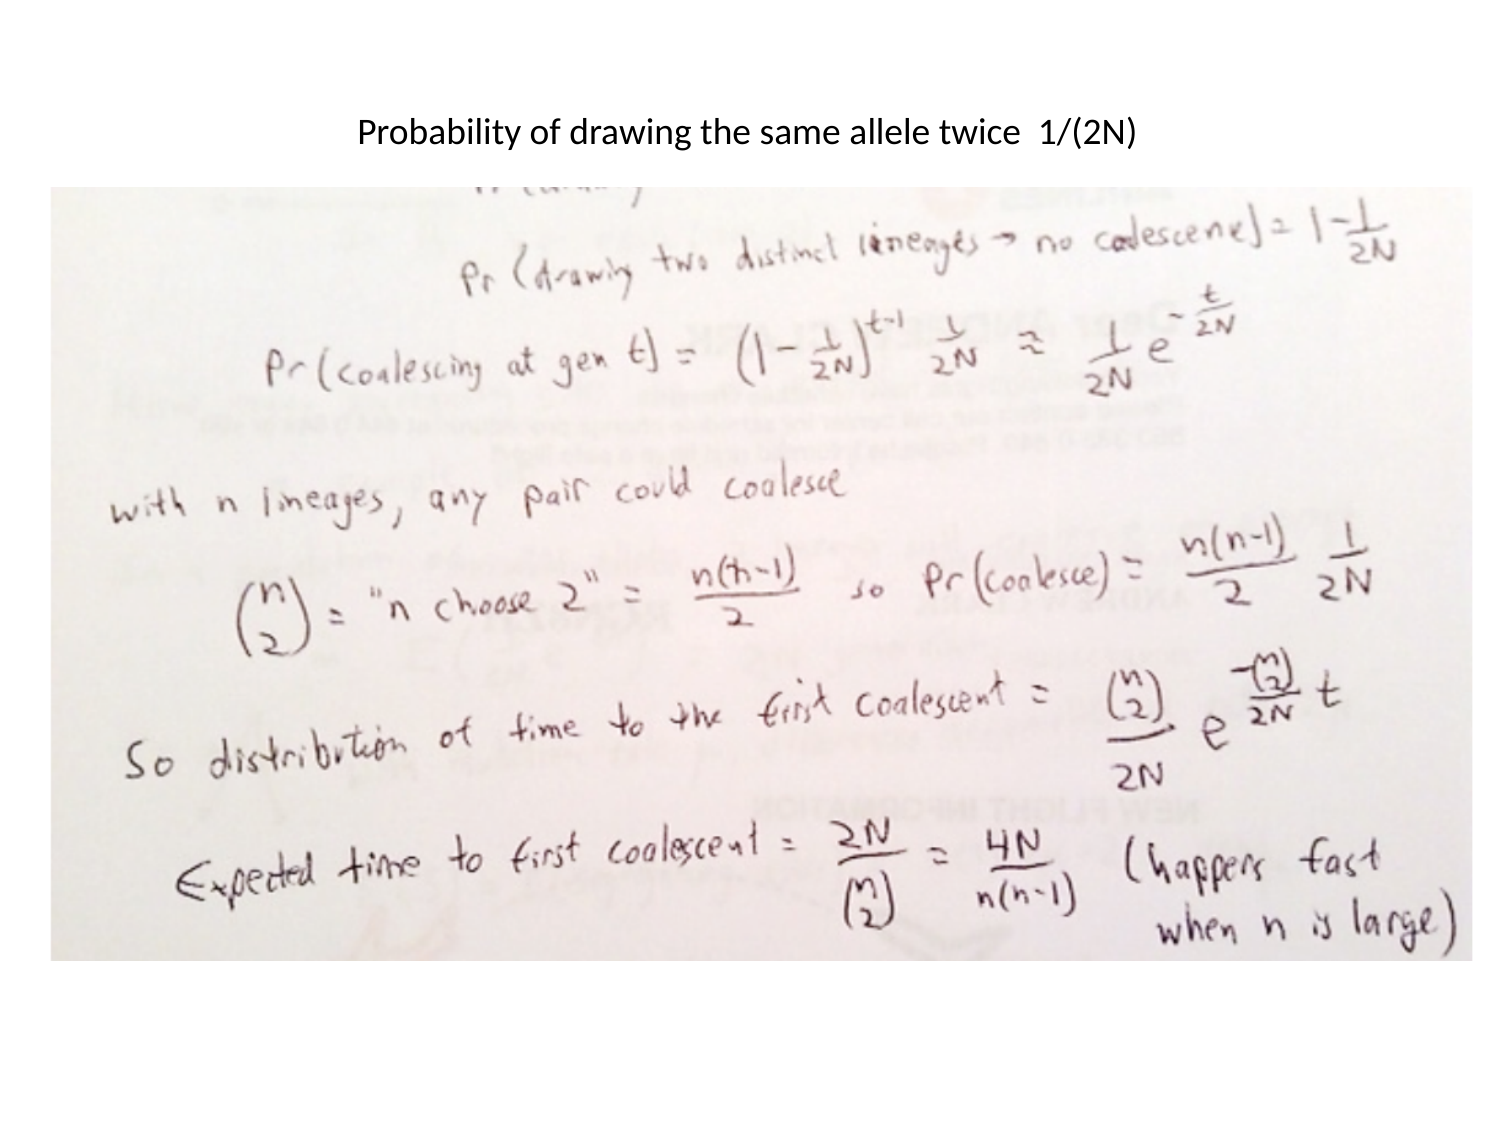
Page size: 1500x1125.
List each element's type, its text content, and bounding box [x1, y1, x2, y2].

text_box Probability of drawing the same allele twice 1/(2N) [342, 99, 1154, 160]
picture [49, 187, 1473, 961]
